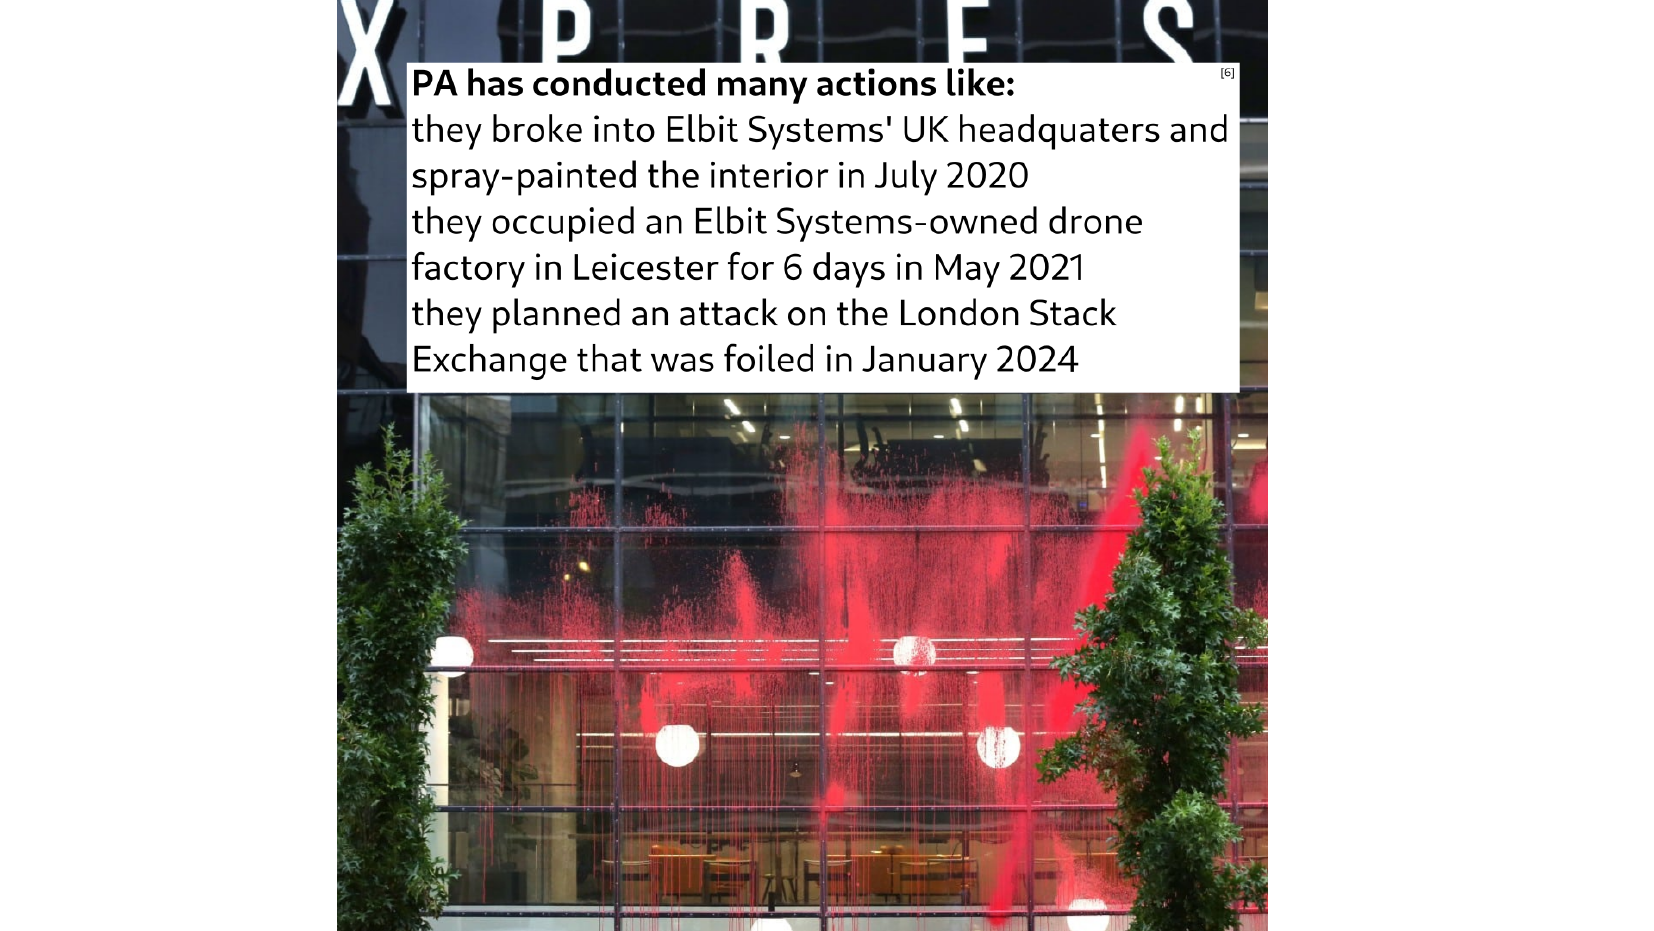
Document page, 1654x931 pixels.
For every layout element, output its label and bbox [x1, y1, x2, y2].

picture [337, 0, 1268, 931]
